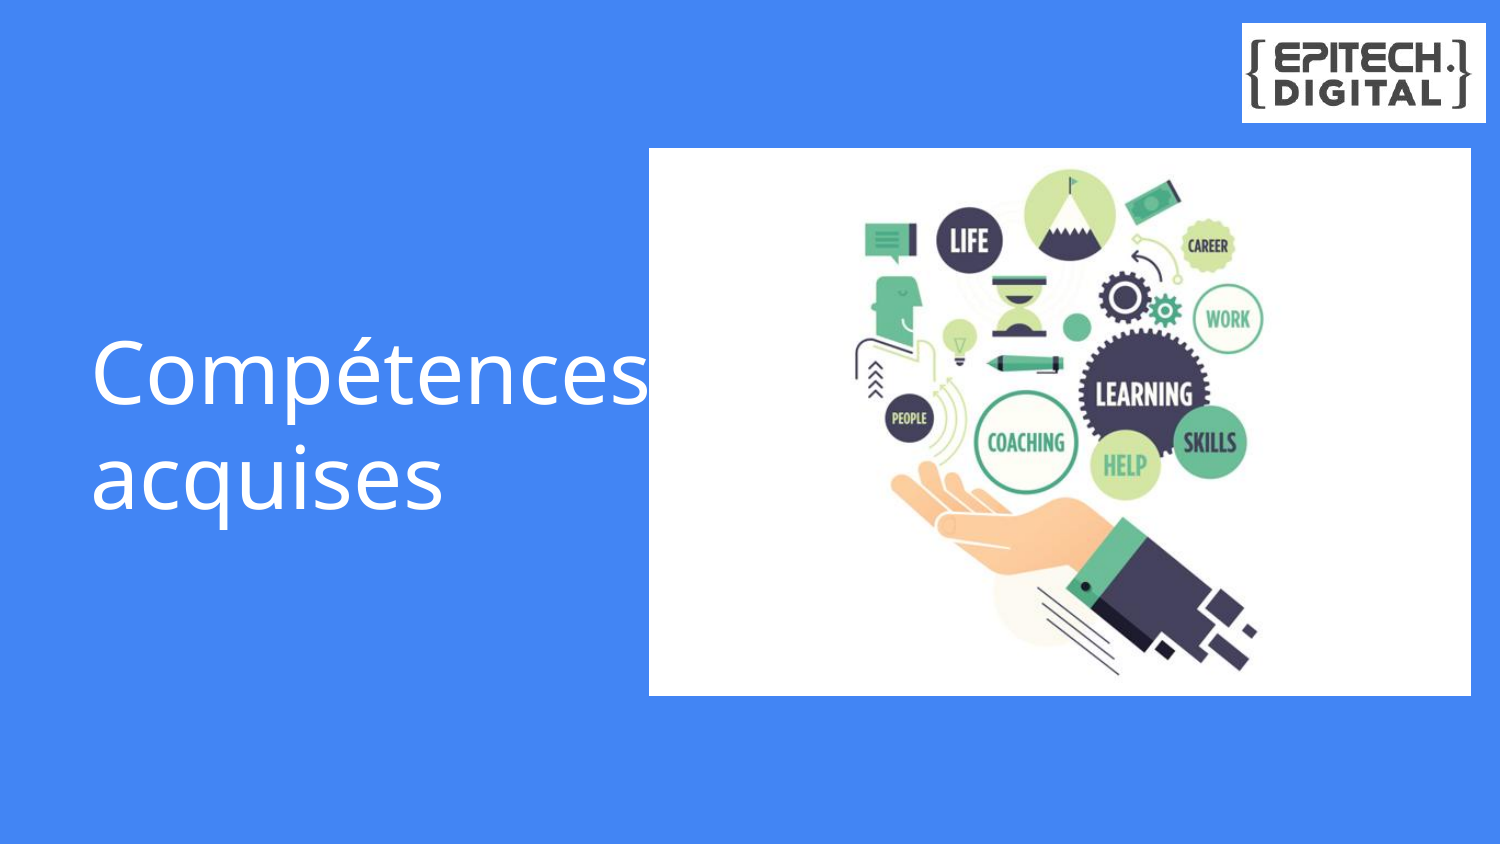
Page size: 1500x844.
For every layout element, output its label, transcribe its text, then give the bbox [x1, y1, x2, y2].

picture [1242, 22, 1486, 123]
title Compétences acquises [75, 338, 644, 505]
picture [649, 147, 1471, 696]
